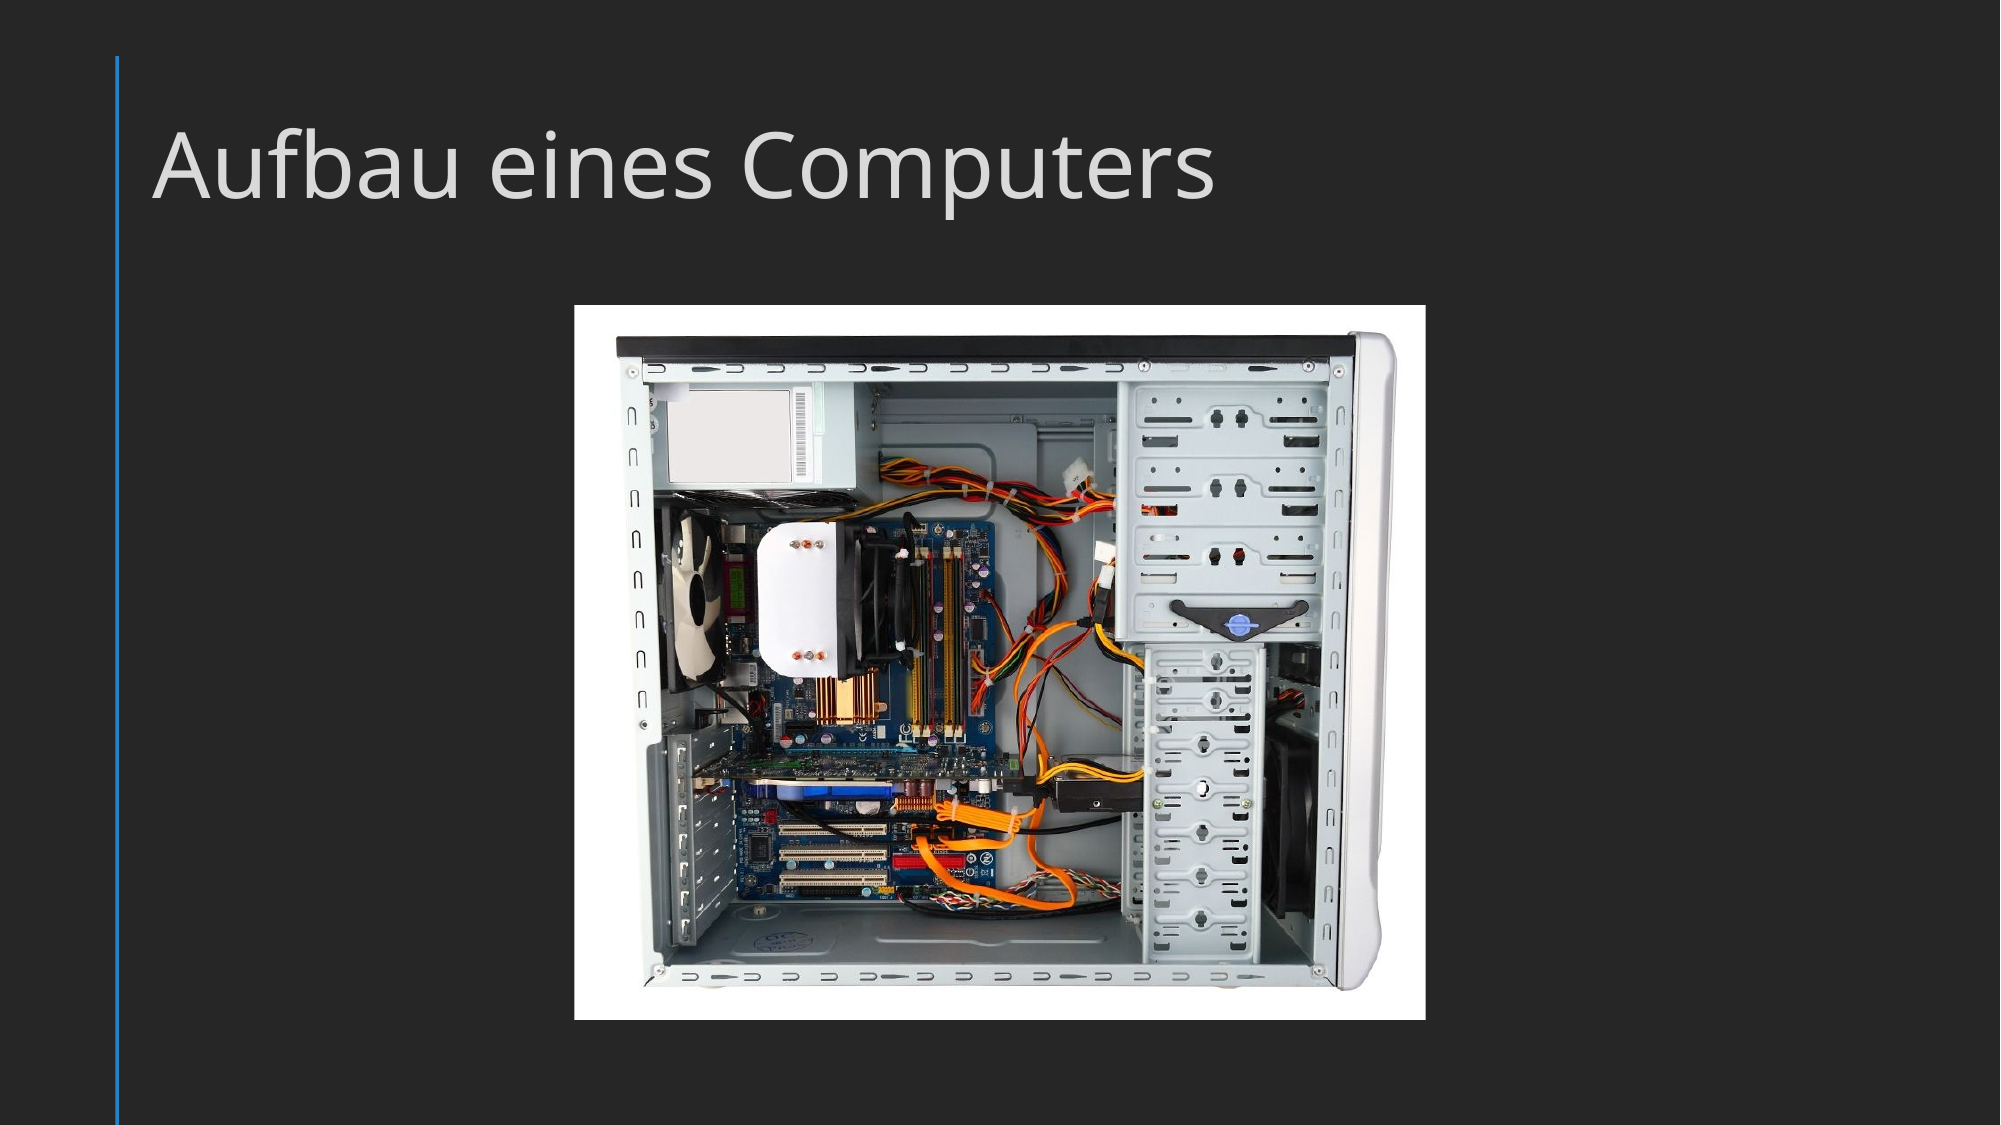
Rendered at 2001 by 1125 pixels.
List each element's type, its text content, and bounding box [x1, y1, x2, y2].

title Aufbau eines Computers [137, 59, 1863, 278]
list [574, 305, 1426, 1020]
